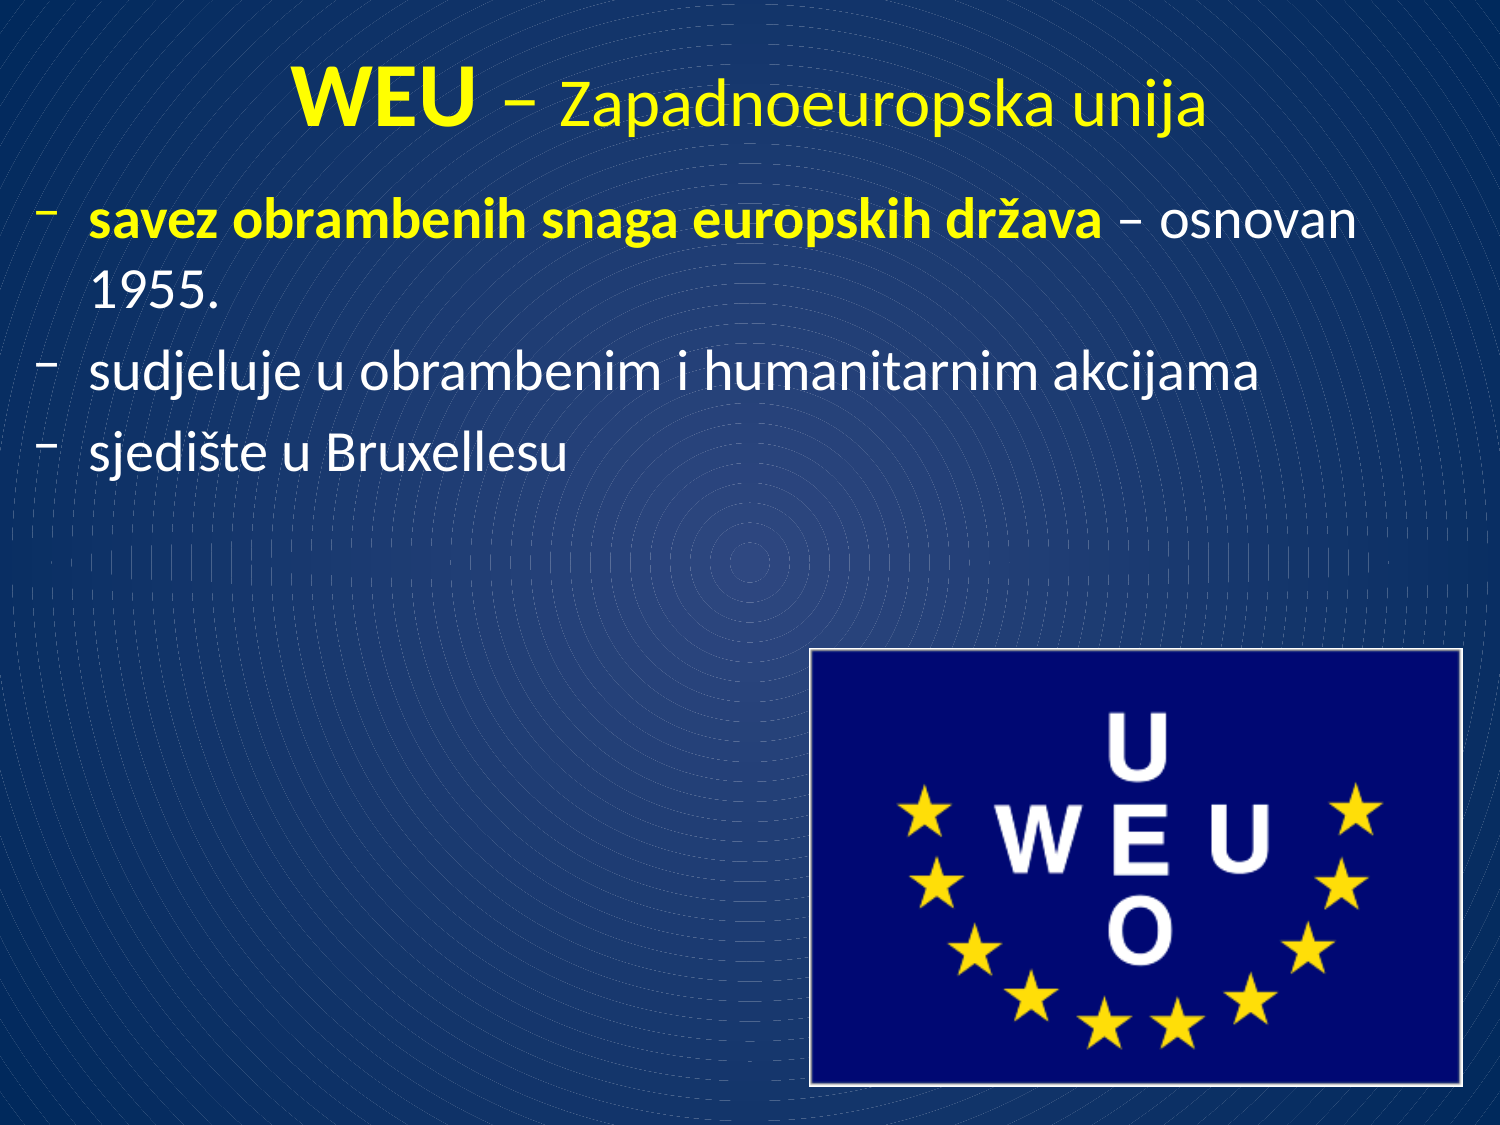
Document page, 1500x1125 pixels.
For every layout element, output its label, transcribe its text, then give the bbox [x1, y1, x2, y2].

picture [808, 648, 1463, 1088]
title WEU – Zapadnoeuropska unija [0, 0, 1500, 183]
list savez obrambenih snaga europskih država – osnovan 1955. sudjeluje u obrambenim i humanitarnim akcijama sjedište u Bruxellesu [17, 172, 1483, 1000]
